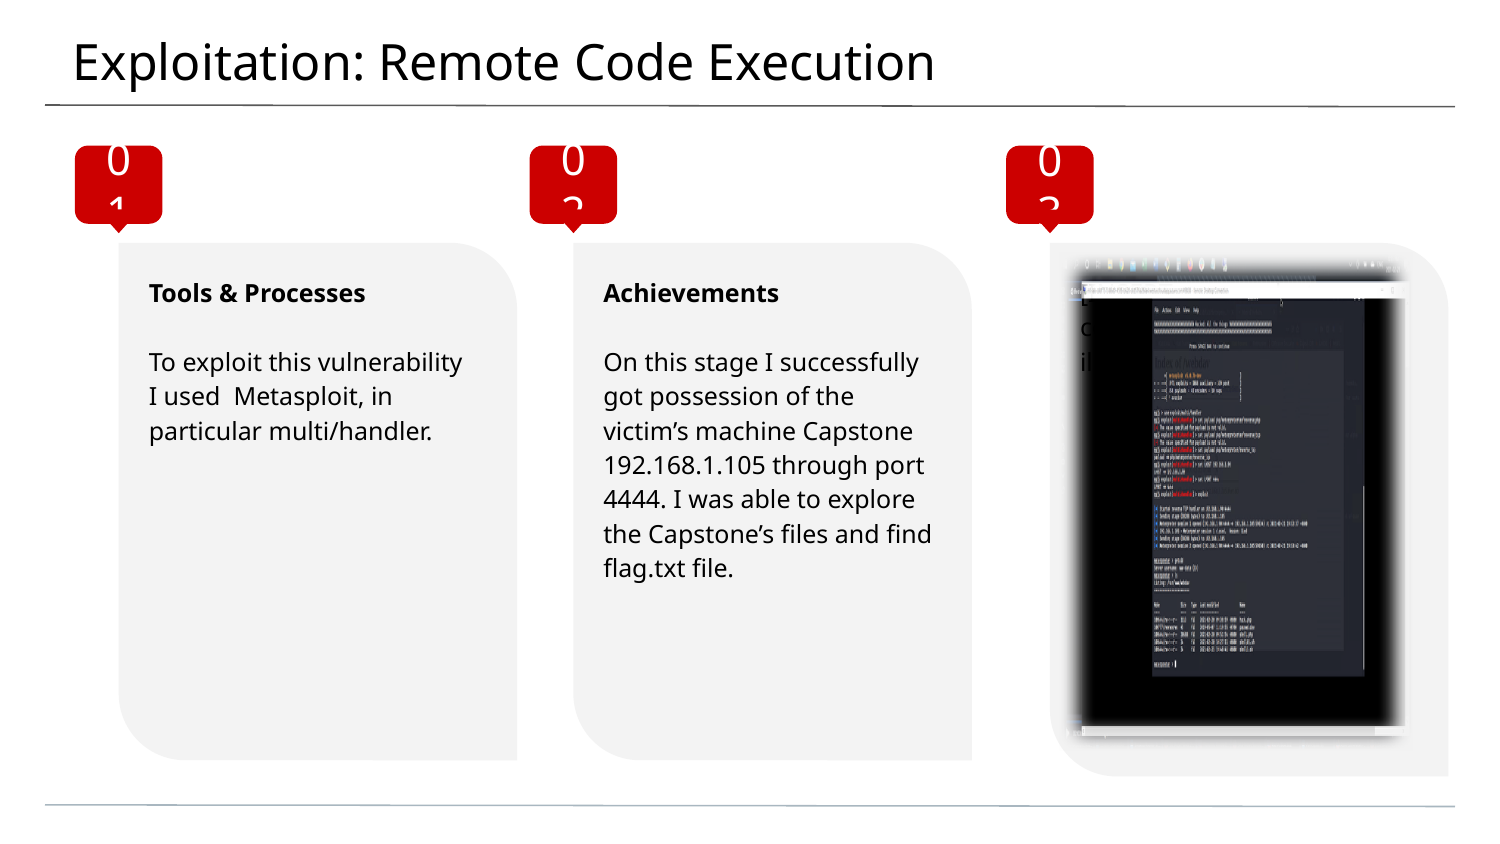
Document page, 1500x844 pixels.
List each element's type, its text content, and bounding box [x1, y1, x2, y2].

text_box Achievements On this stage I successfully got possession of the victim’s machine Capstone 192.168.1.105 through port 4444. I was able to explore the Capstone’s files and find flag.txt file. [573, 242, 972, 761]
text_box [529, 145, 618, 234]
picture [1059, 252, 1413, 751]
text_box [74, 145, 163, 234]
title Exploitation: Remote Code Execution [0, 0, 1500, 88]
text_box Tools & Processes To exploit this vulnerability I used Metasploit, in particular multi/handler. [118, 242, 508, 761]
text_box [INSERT: screenshot or command output illustrating the exploit.] [1050, 242, 1439, 777]
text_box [1005, 145, 1094, 234]
text_box [1439, 275, 1449, 777]
text_box [508, 275, 518, 761]
